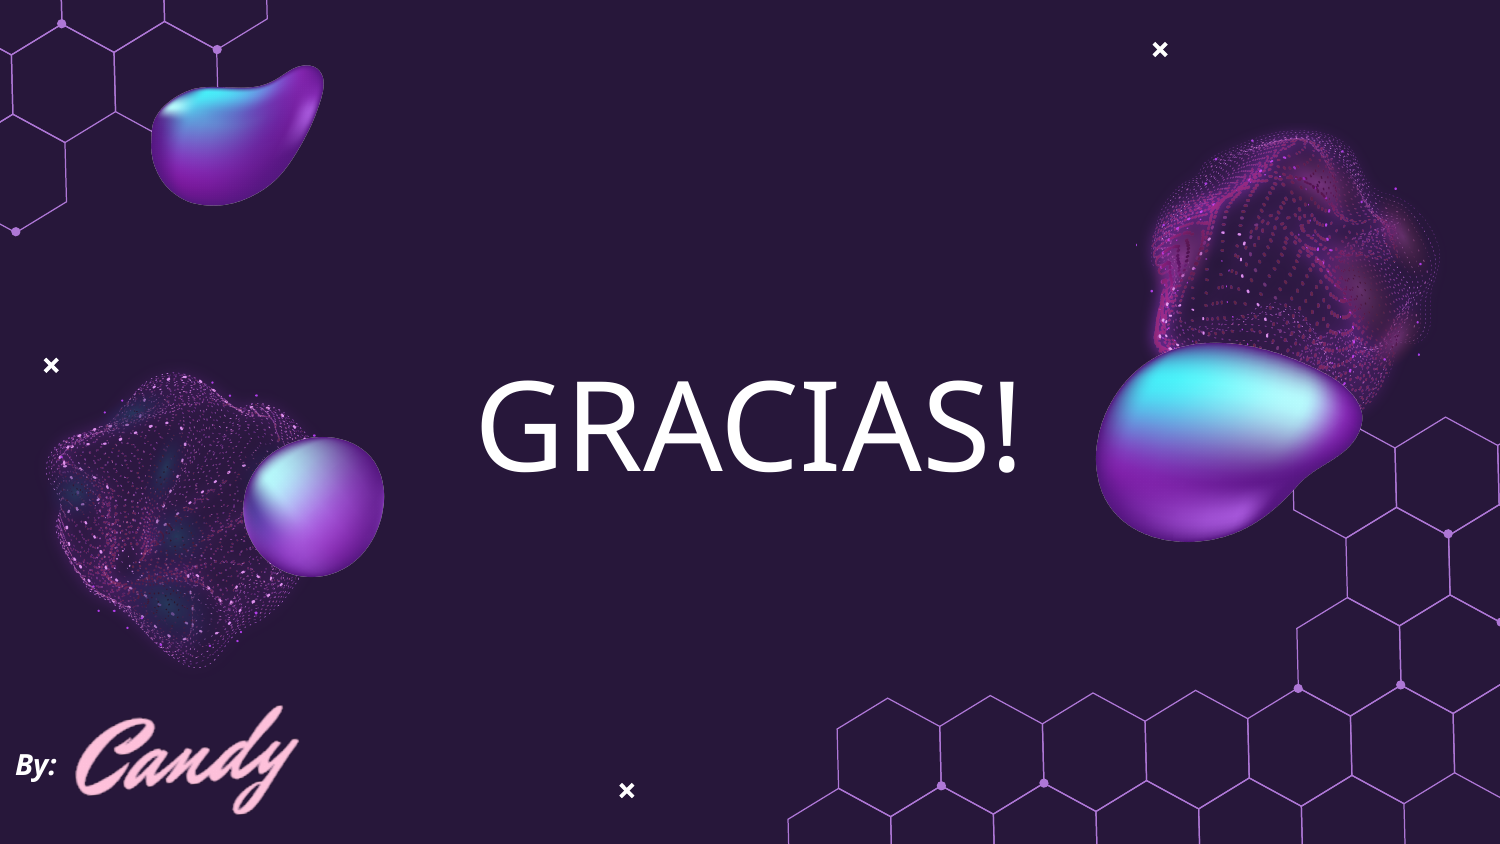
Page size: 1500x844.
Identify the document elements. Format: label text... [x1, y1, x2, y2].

picture [130, 36, 358, 229]
subtitle By: [0, 731, 47, 792]
title GRACIAS! [173, 242, 1327, 602]
picture [0, 296, 318, 843]
picture [1136, 123, 1451, 537]
